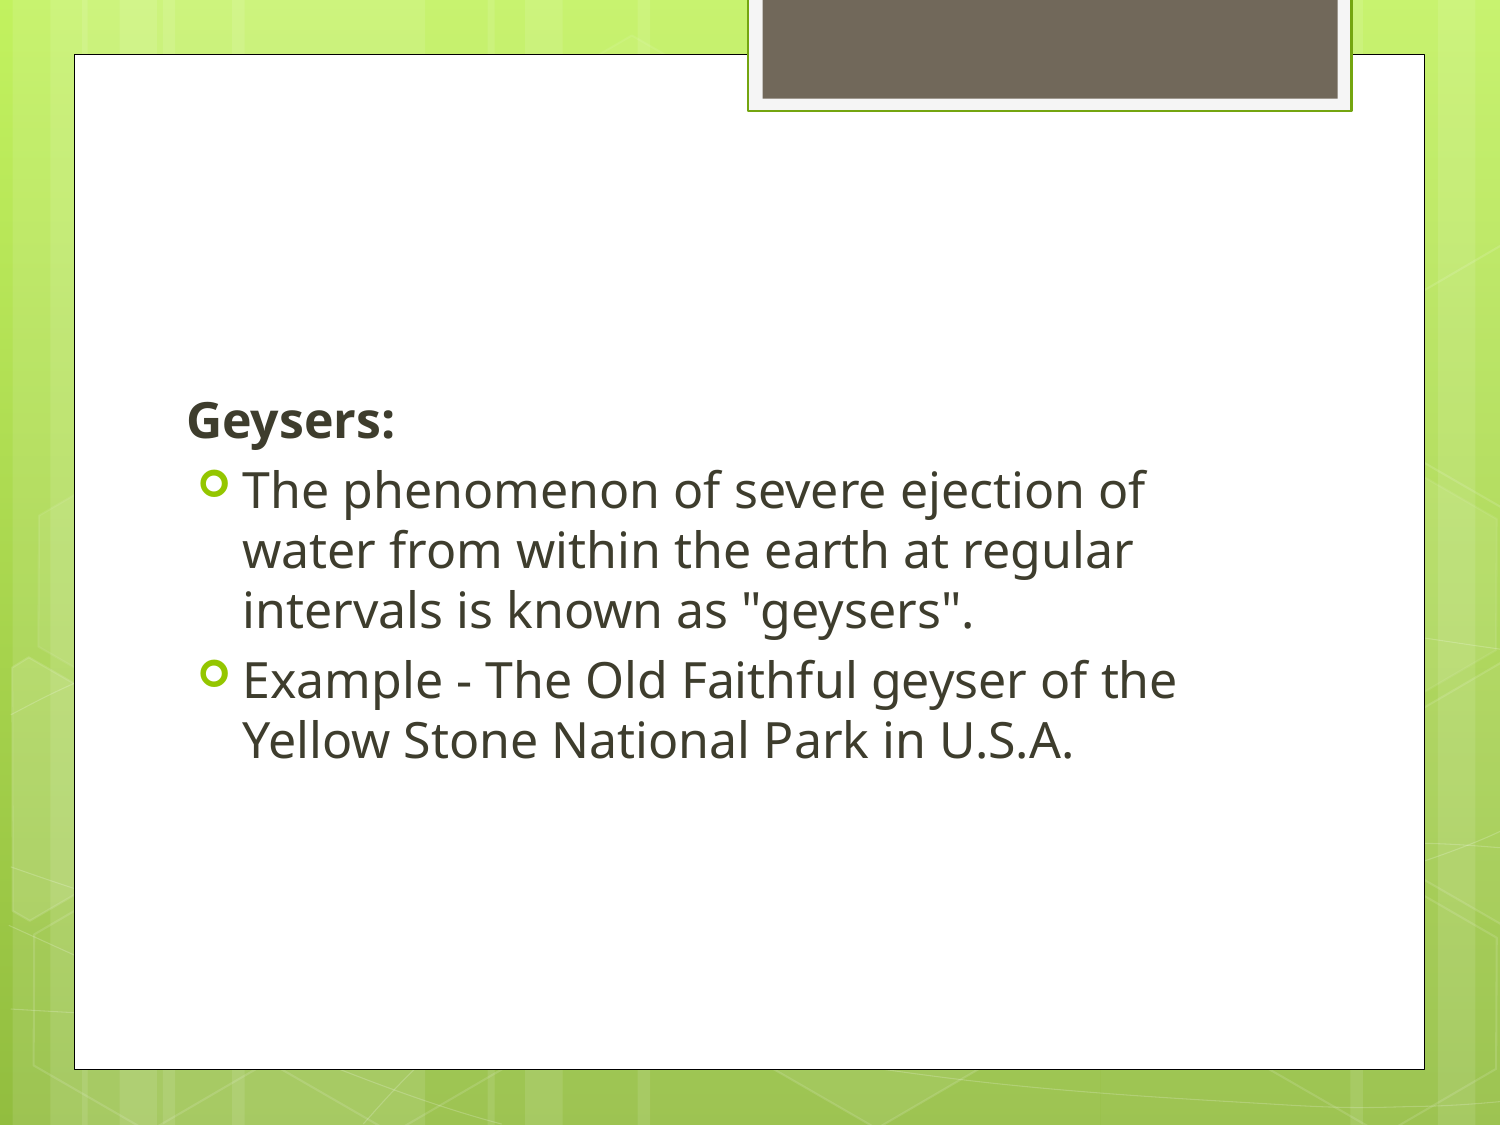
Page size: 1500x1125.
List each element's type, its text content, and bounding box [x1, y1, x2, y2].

list Geysers: The phenomenon of severe ejection of water from within the earth at regular intervals is known as "geysers". Example - The Old Faithful geyser of the Yellow Stone National Park in U.S.A. [171, 381, 1283, 957]
